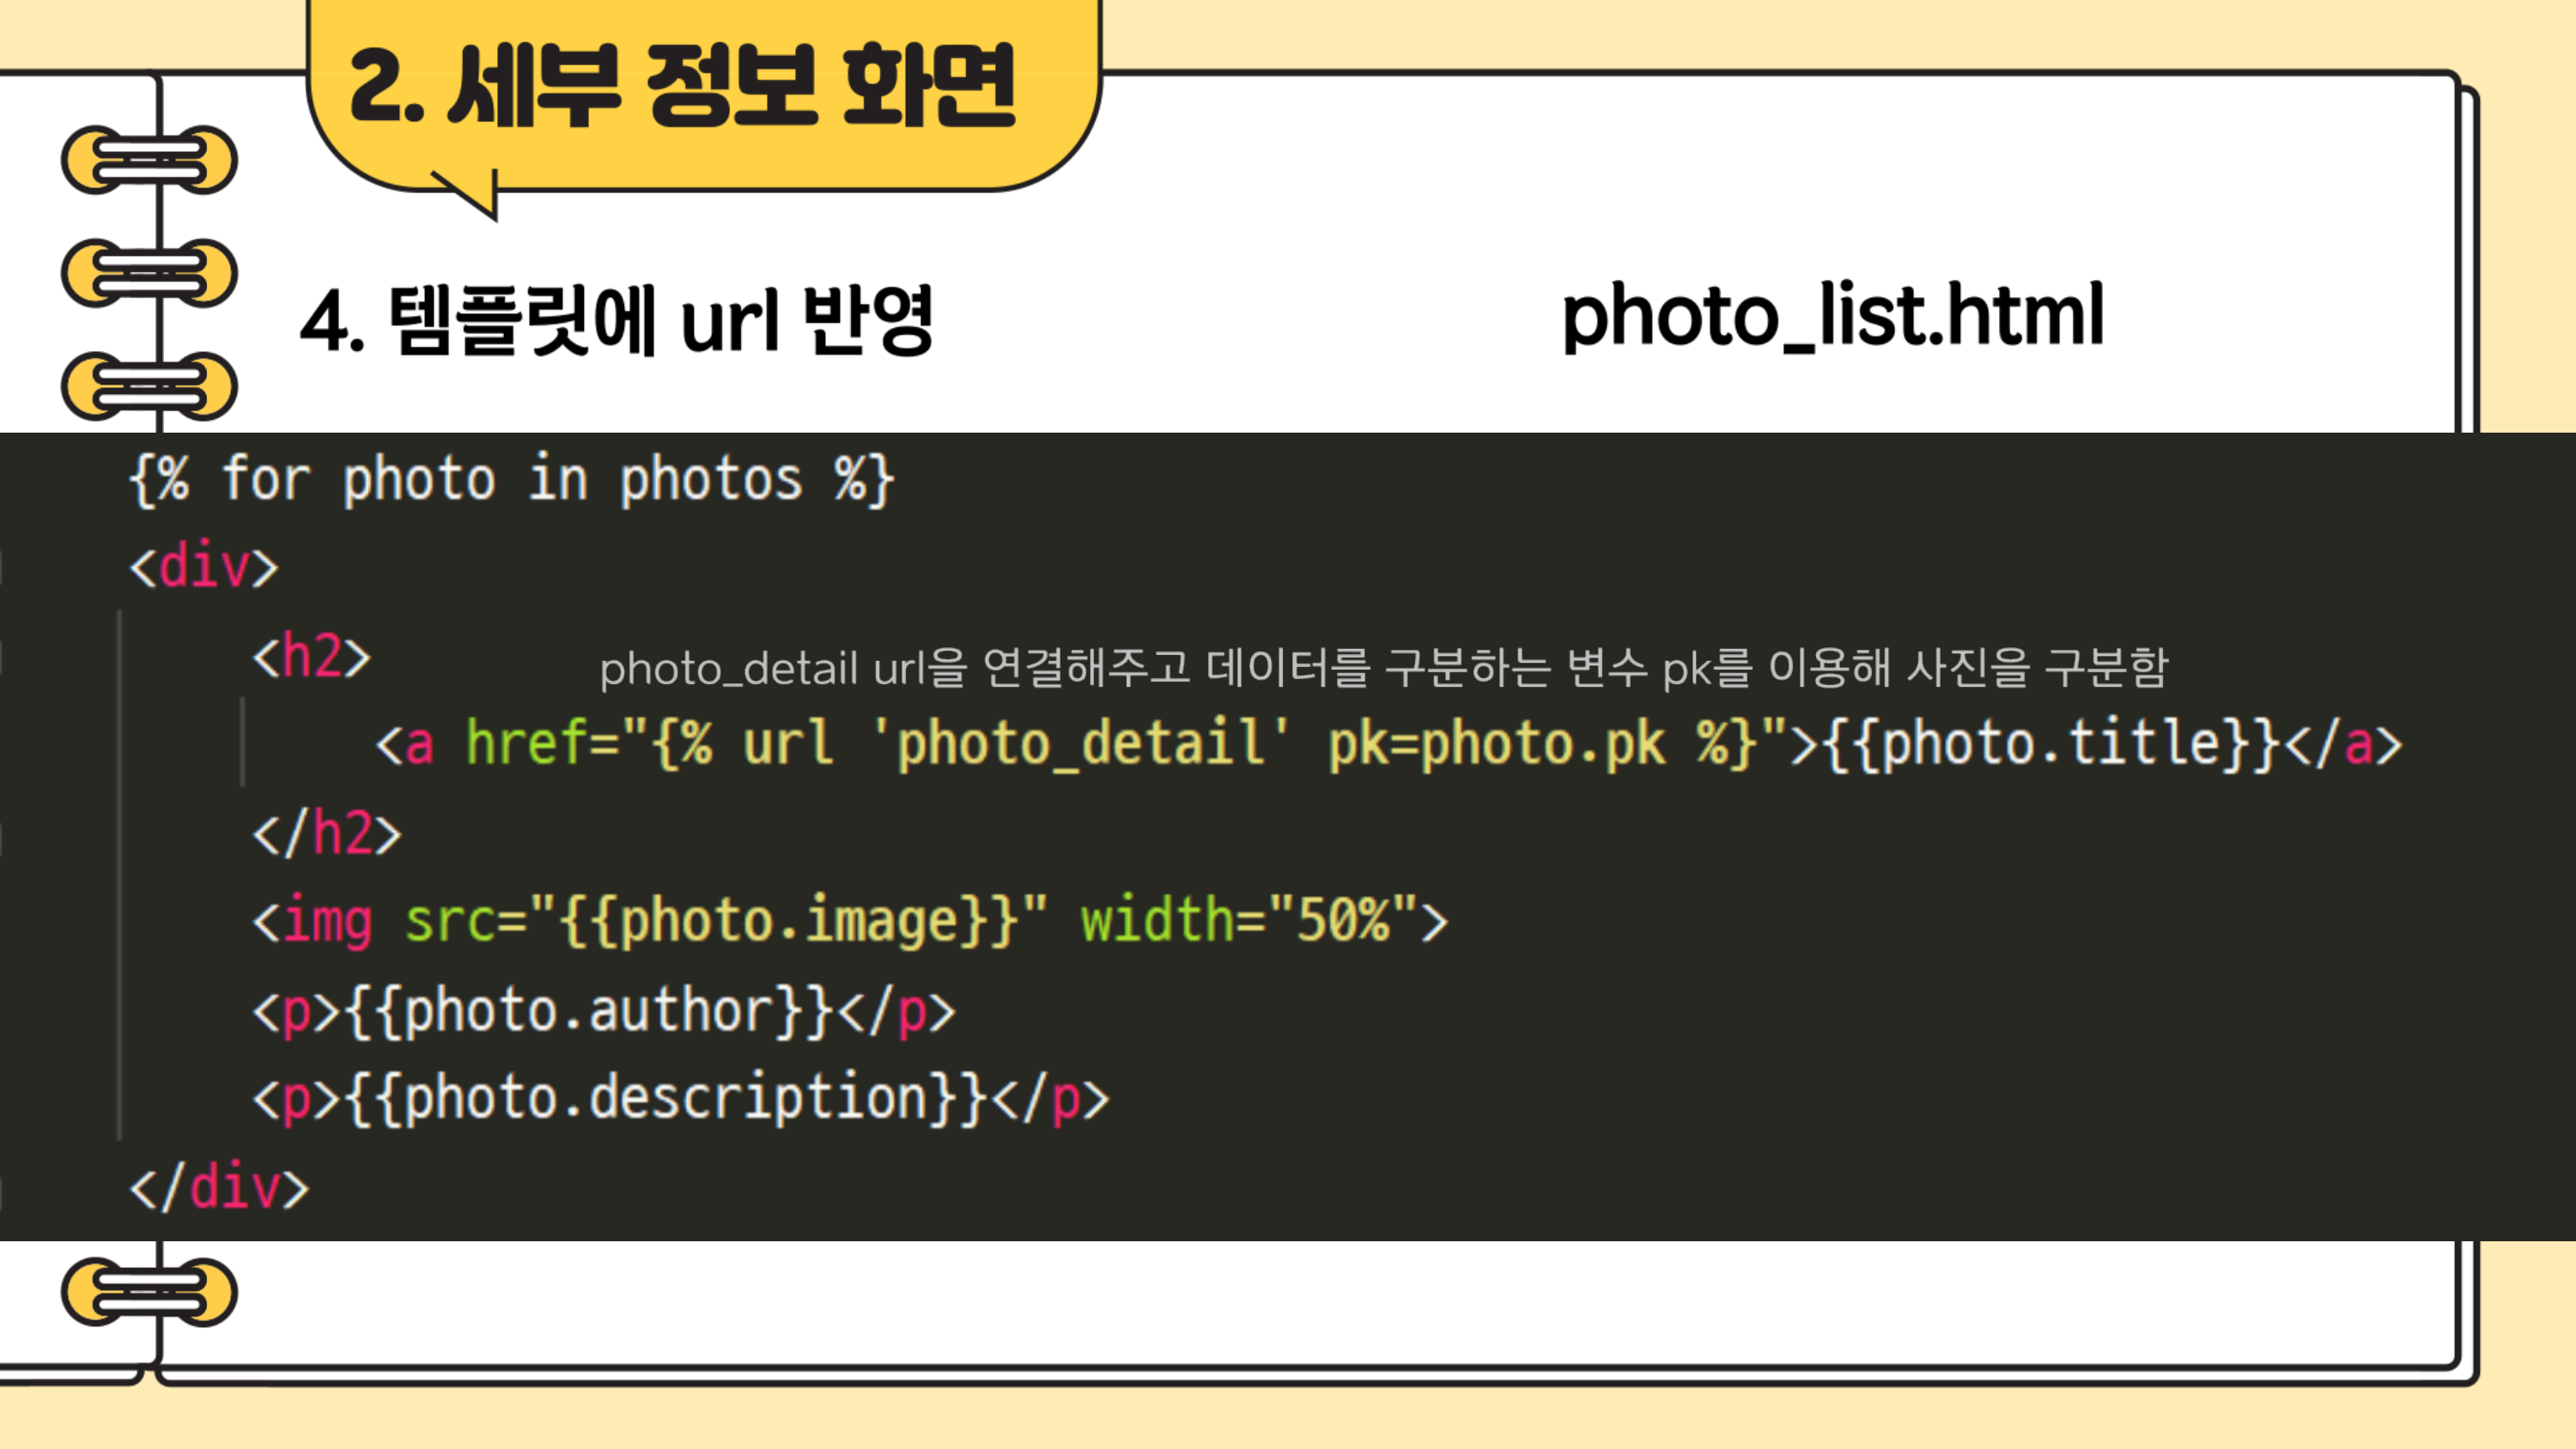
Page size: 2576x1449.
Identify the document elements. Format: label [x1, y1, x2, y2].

picture [287, 252, 975, 395]
text_box [0, 59, 216, 429]
text_box [219, 59, 2488, 429]
text_box [305, 0, 1104, 229]
picture [334, 9, 1059, 169]
text_box [0, 433, 2576, 1241]
picture [592, 632, 2190, 714]
text_box [0, 1251, 216, 1397]
picture [1547, 246, 2142, 392]
text_box [222, 1251, 2488, 1397]
